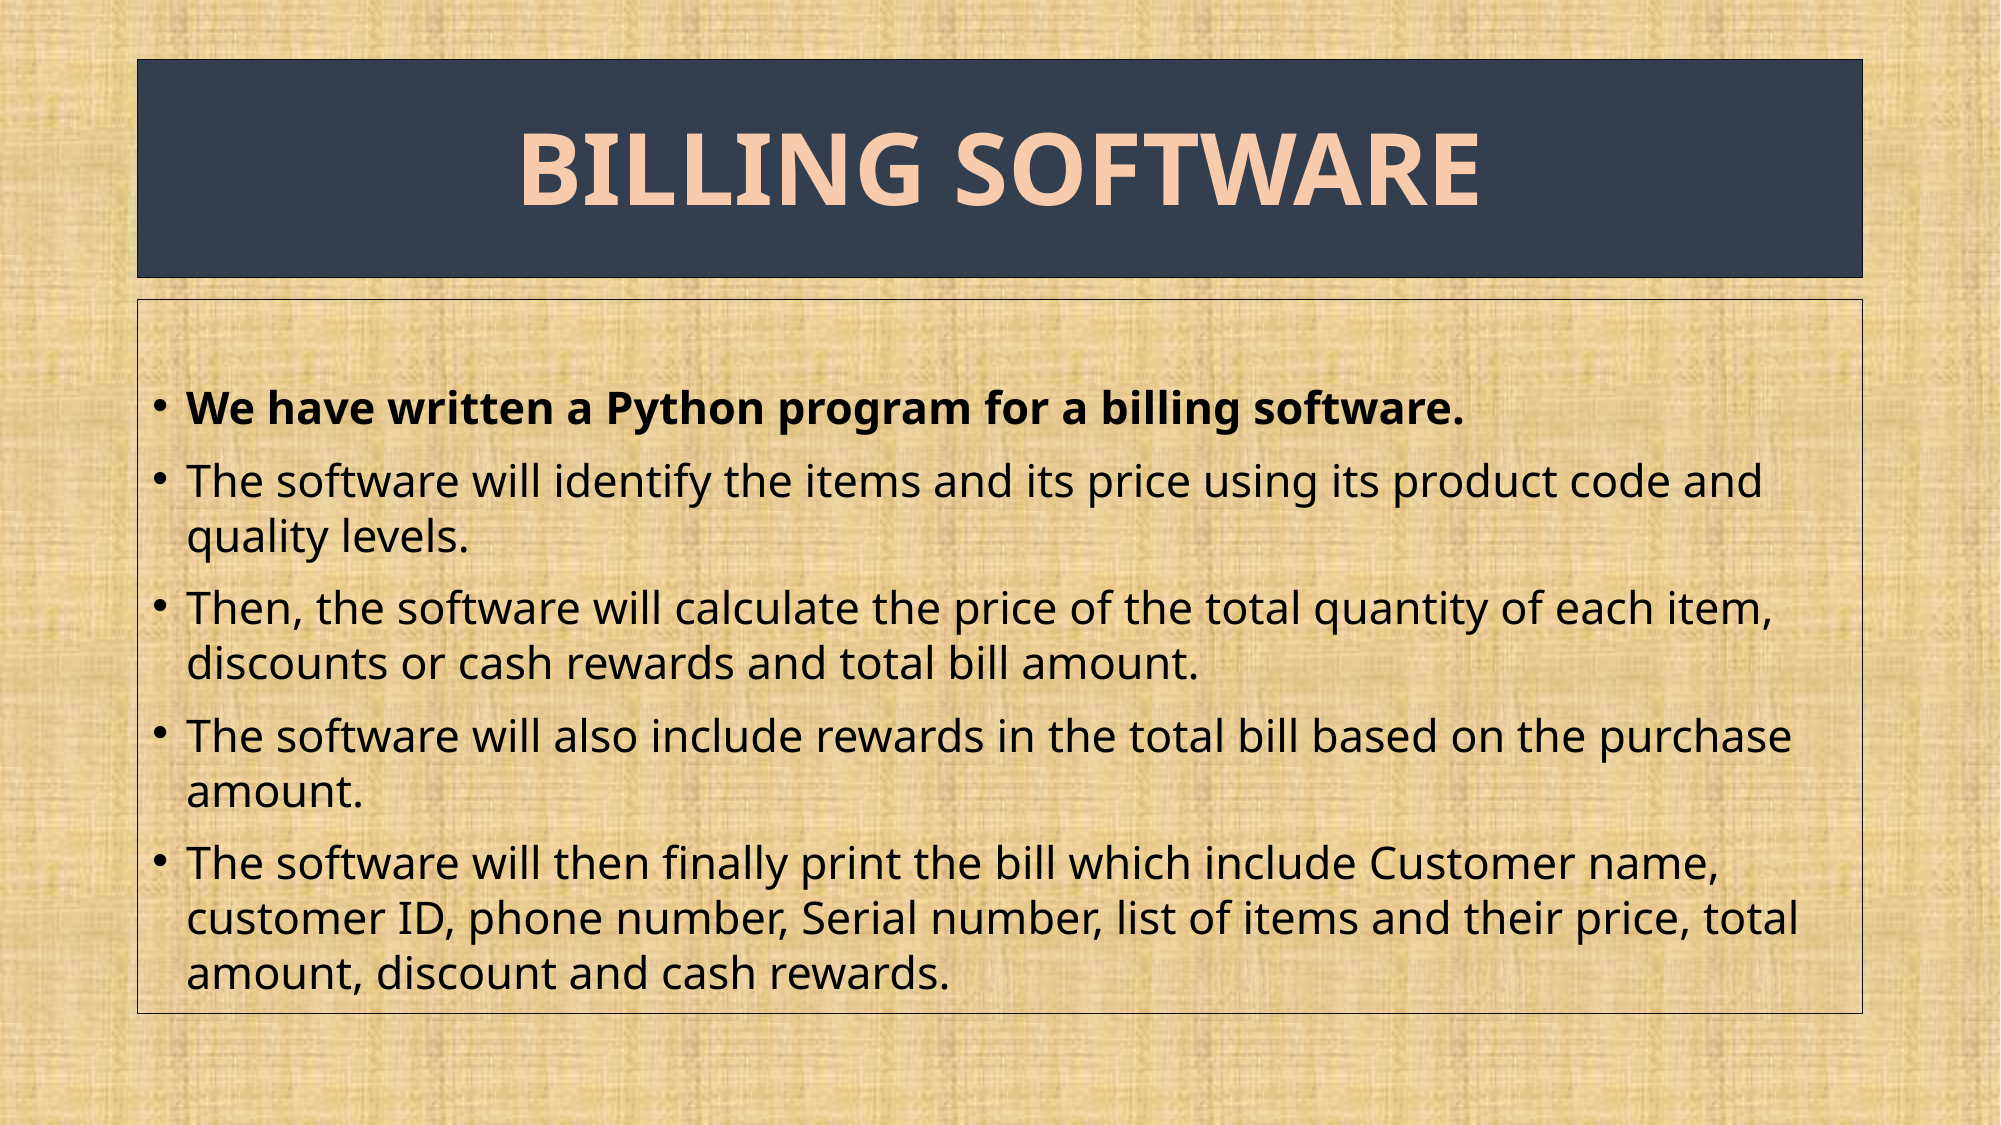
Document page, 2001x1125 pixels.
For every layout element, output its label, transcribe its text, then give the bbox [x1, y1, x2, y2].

list We have written a Python program for a billing software. The software will identify the items and its price using its product code and quality levels. Then, the software will calculate the price of the total quantity of each item, discounts or cash rewards and total bill amount. The software will also include rewards in the total bill based on the purchase amount. The software will then finally print the bill which include Customer name, customer ID, phone number, Serial number, list of items and their price, total amount, discount and cash rewards. [137, 299, 1863, 1014]
picture [0, 0, 2001, 1125]
title BILLING SOFTWARE [137, 59, 1863, 278]
